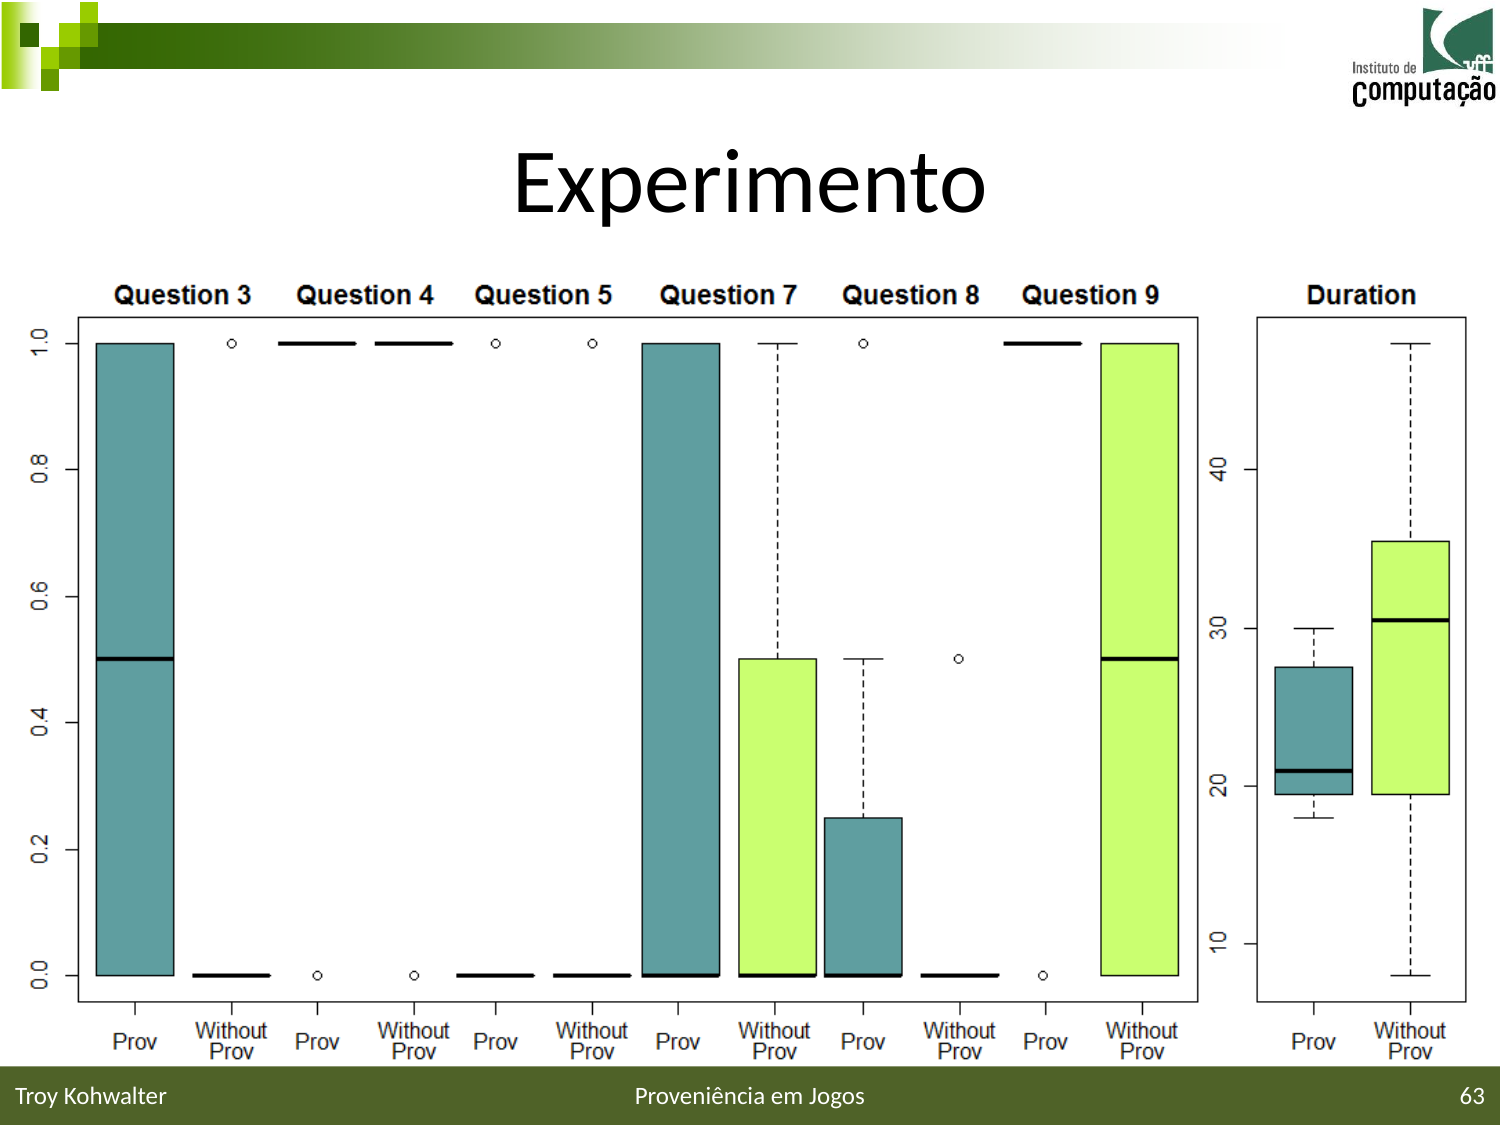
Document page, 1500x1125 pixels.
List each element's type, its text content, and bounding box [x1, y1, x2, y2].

title Experimento [75, 82, 1425, 270]
slide_number Troy Kohwalter [0, 1065, 350, 1125]
slide_number 63 [1149, 1065, 1500, 1125]
picture [24, 274, 1476, 1066]
footer Proveniência em Jogos [512, 1073, 988, 1125]
